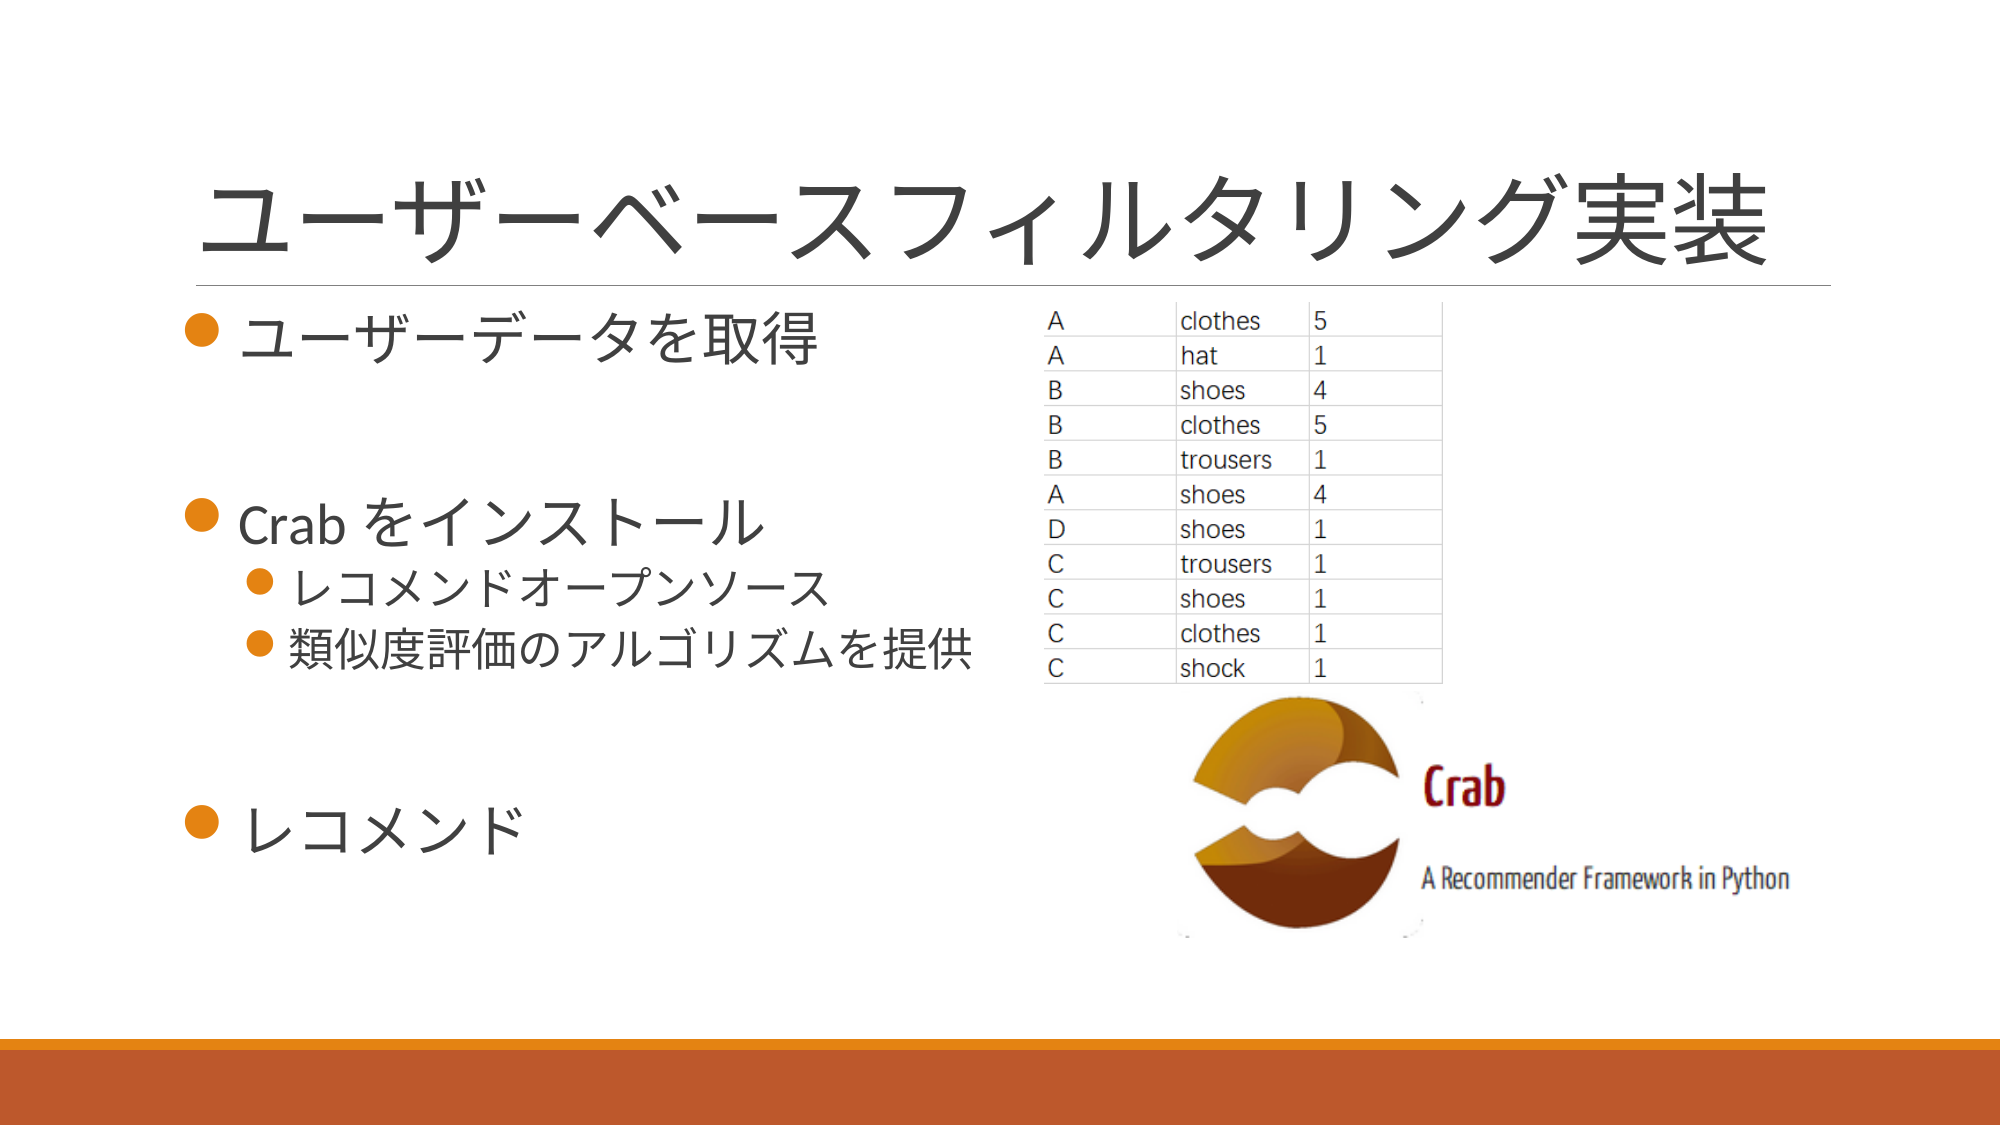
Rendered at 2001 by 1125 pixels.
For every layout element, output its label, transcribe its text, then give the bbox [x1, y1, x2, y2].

text_box ユーザーデータを取得 Crabをインストール レコメンドオープンソース 類似度評価のアルゴリズムを提供 レコメンド [179, 302, 1830, 963]
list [1043, 302, 1443, 684]
title ユーザーベースフィルタリング実装 [180, 47, 1830, 285]
picture [1176, 690, 1804, 938]
